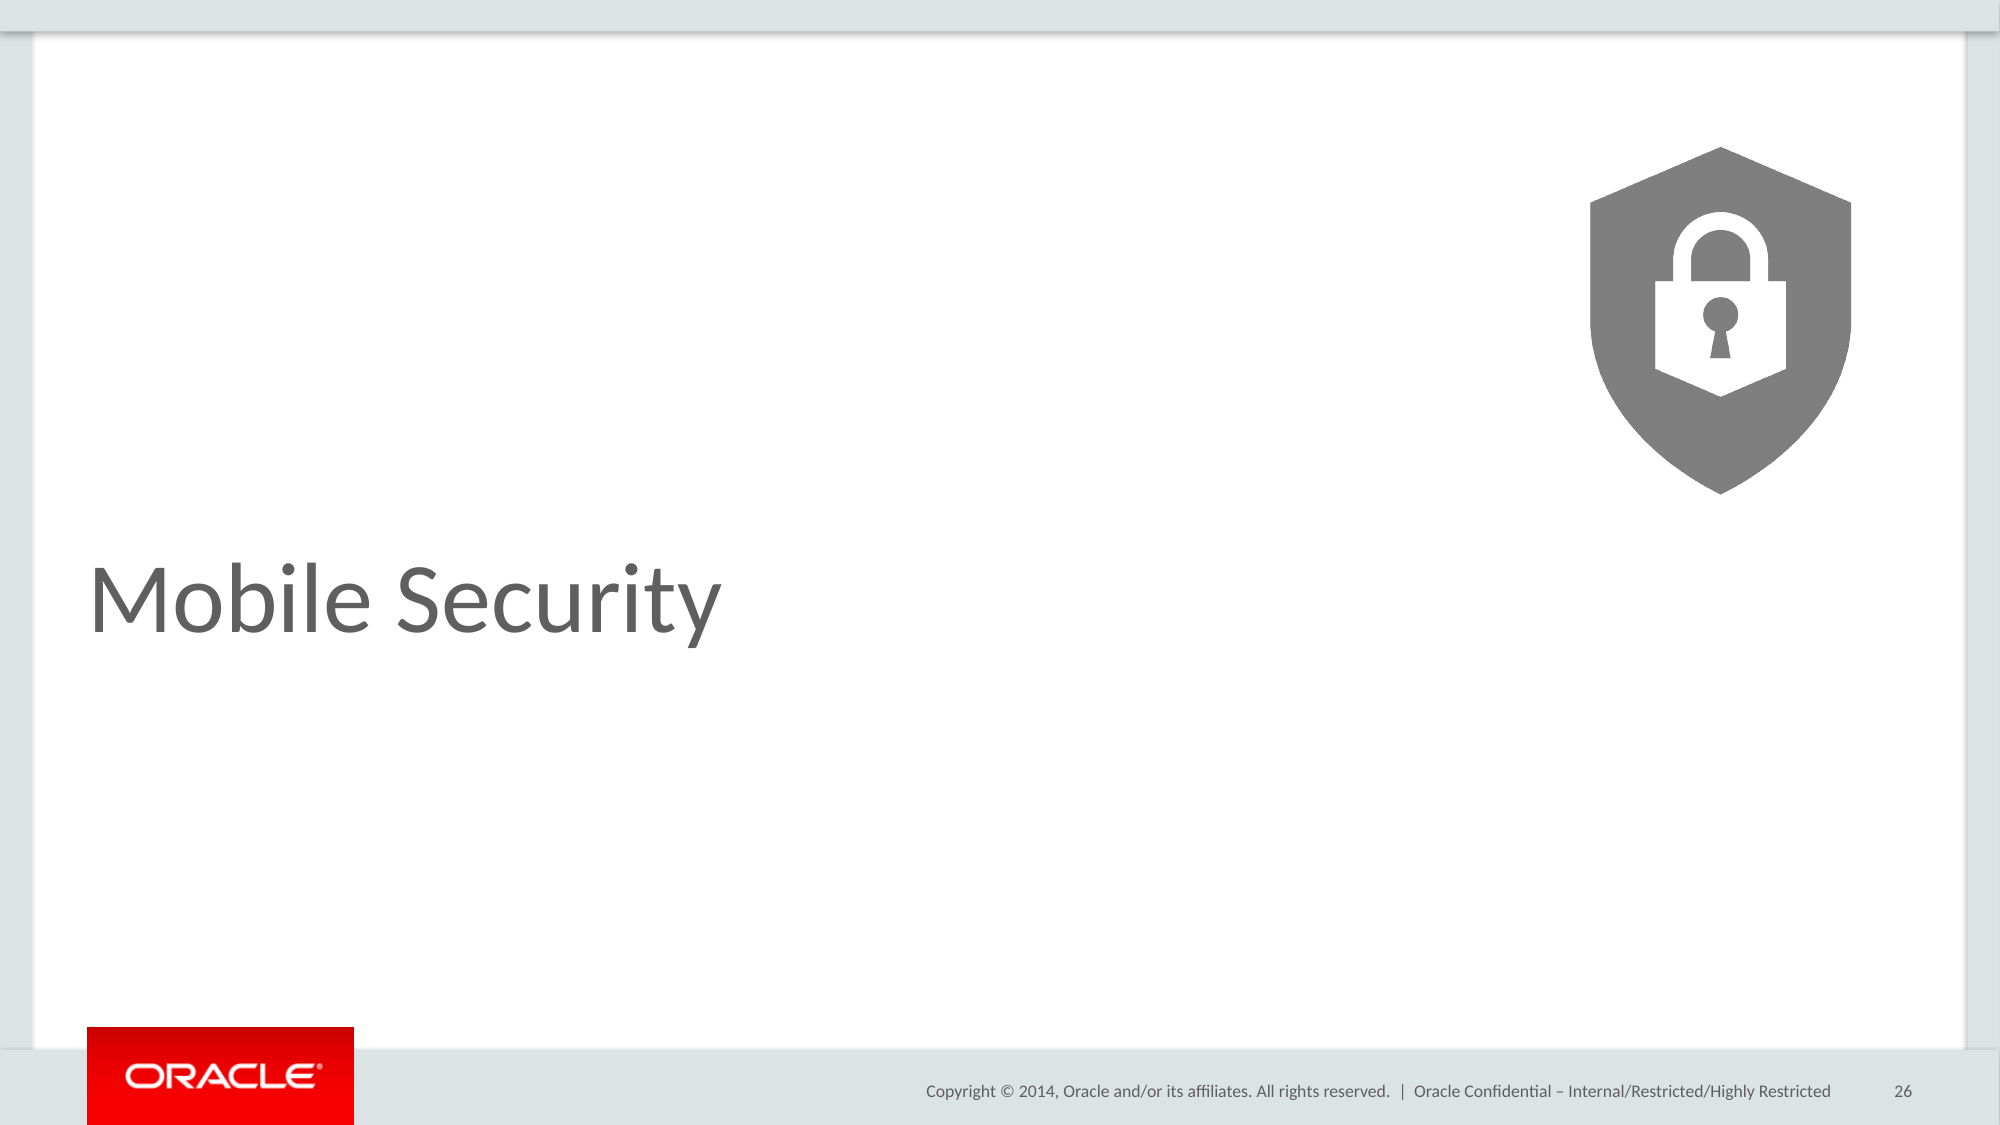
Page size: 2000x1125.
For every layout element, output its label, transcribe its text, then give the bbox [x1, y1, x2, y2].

picture [1464, 65, 1976, 577]
slide_number 26 [1849, 1075, 1913, 1106]
footer Oracle Confidential – Internal/Restricted/Highly Restricted [1414, 1075, 1849, 1106]
title Mobile Security [87, 426, 1913, 652]
picture [87, 1027, 354, 1125]
